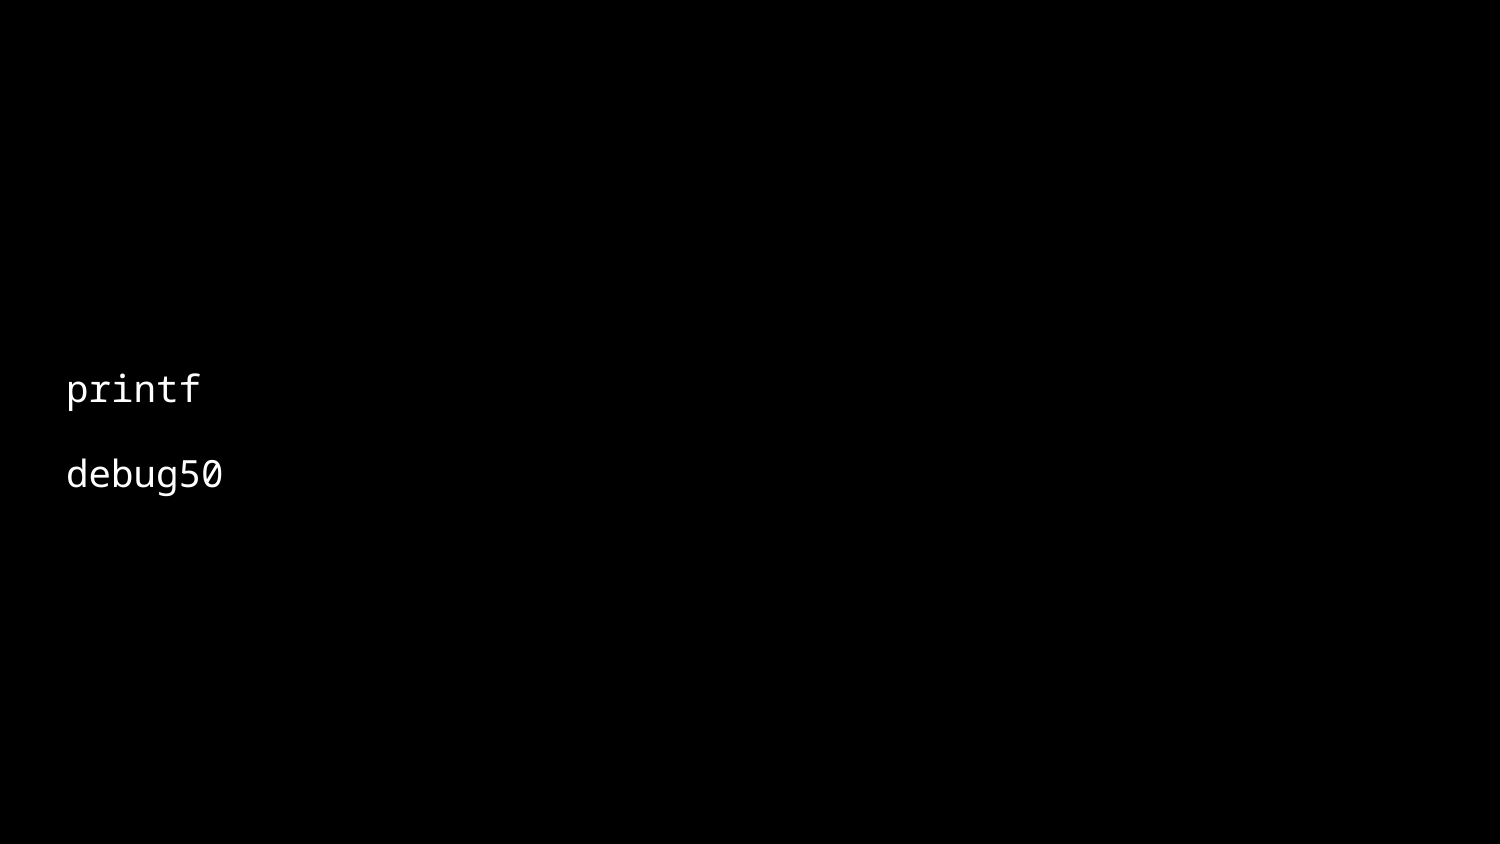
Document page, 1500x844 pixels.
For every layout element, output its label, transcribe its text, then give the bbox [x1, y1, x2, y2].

list printf debug50 [51, 189, 1449, 750]
